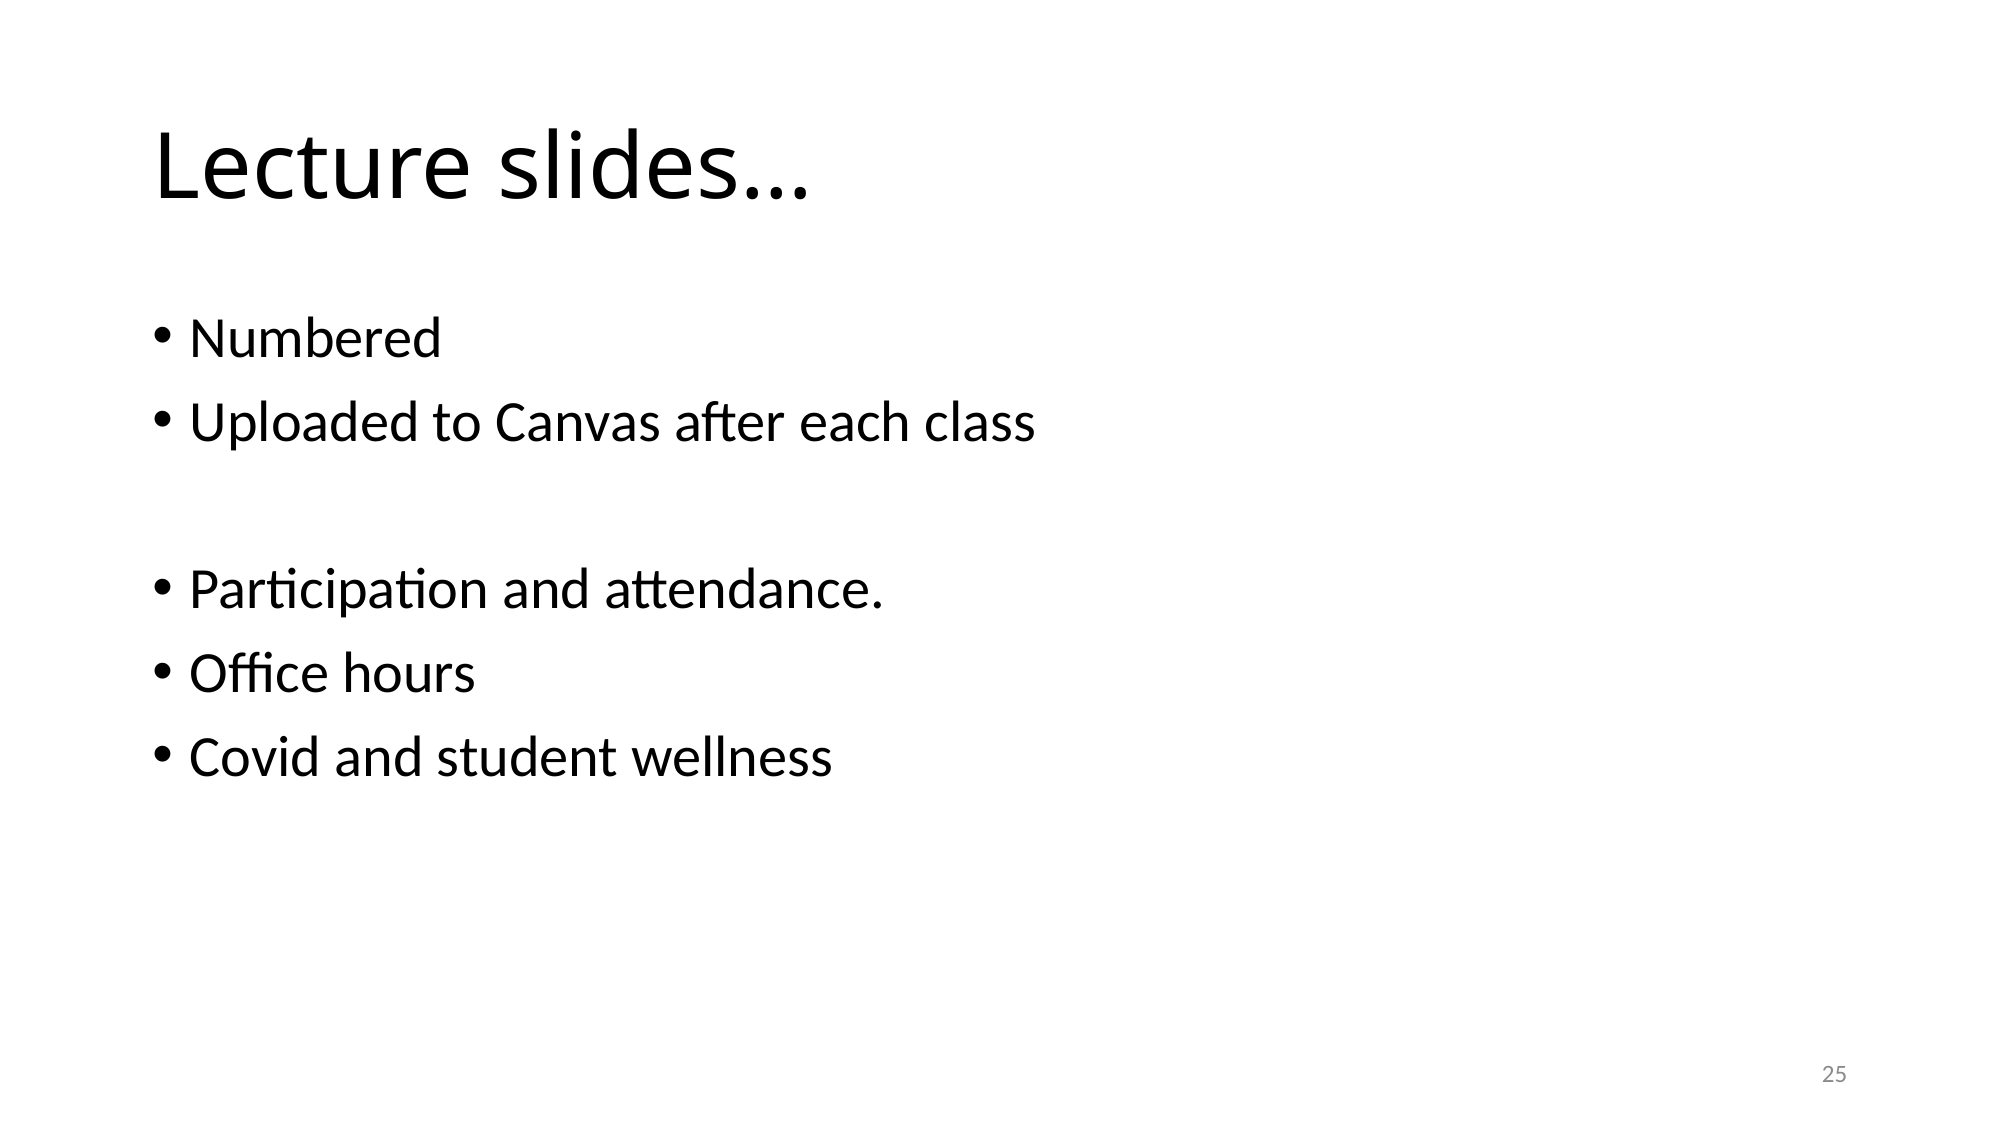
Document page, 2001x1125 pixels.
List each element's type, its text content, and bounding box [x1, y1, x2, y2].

list Numbered Uploaded to Canvas after each class Participation and attendance. Office hours Covid and student wellness [137, 299, 1863, 1014]
title Lecture slides… [137, 59, 1863, 278]
slide_number 25 [1412, 1042, 1863, 1103]
